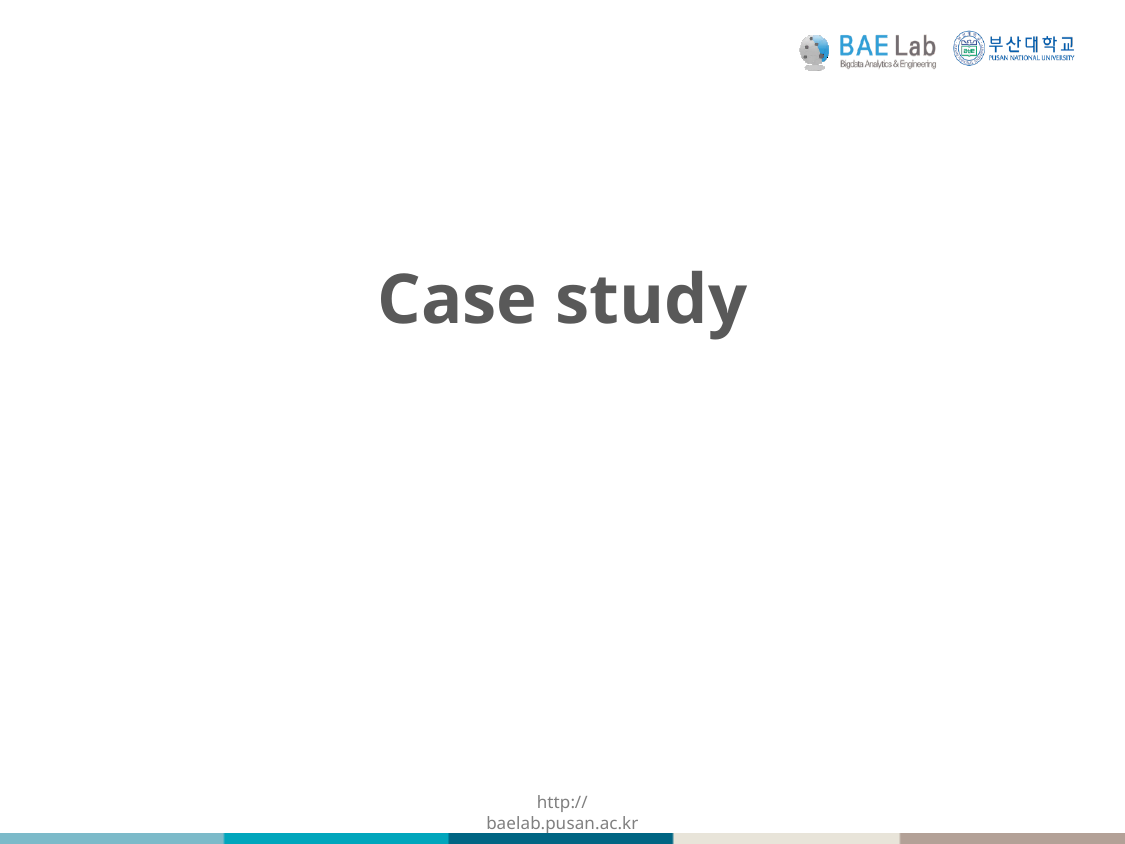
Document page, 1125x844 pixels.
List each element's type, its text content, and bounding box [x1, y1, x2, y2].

picture [837, 27, 943, 71]
picture [673, 833, 1125, 844]
picture [0, 833, 448, 844]
title Case study [84, 246, 1041, 345]
picture [797, 32, 833, 71]
picture [950, 27, 1075, 69]
